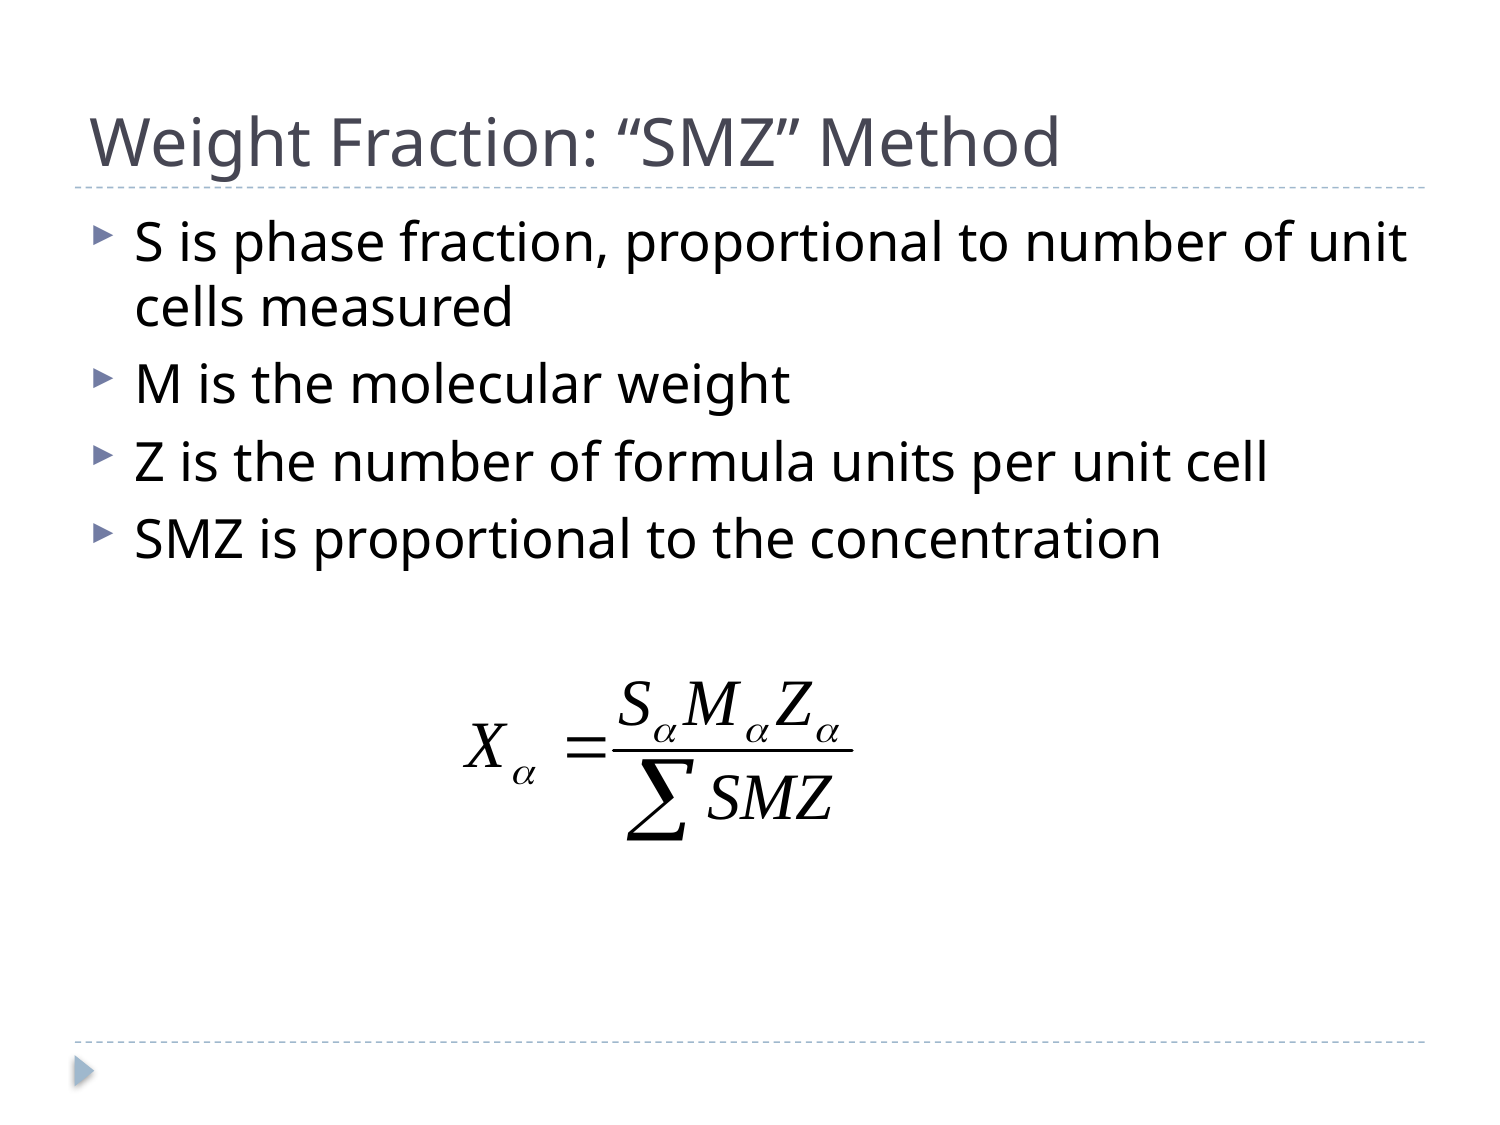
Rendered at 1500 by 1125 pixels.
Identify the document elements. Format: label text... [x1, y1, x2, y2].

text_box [449, 662, 865, 856]
list S is phase fraction, proportional to number of unit cells measured M is the molecular weight Z is the number of formula units per unit cell SMZ is proportional to the concentration [75, 200, 1425, 1010]
title Weight Fraction: “SMZ” Method [75, 24, 1425, 188]
